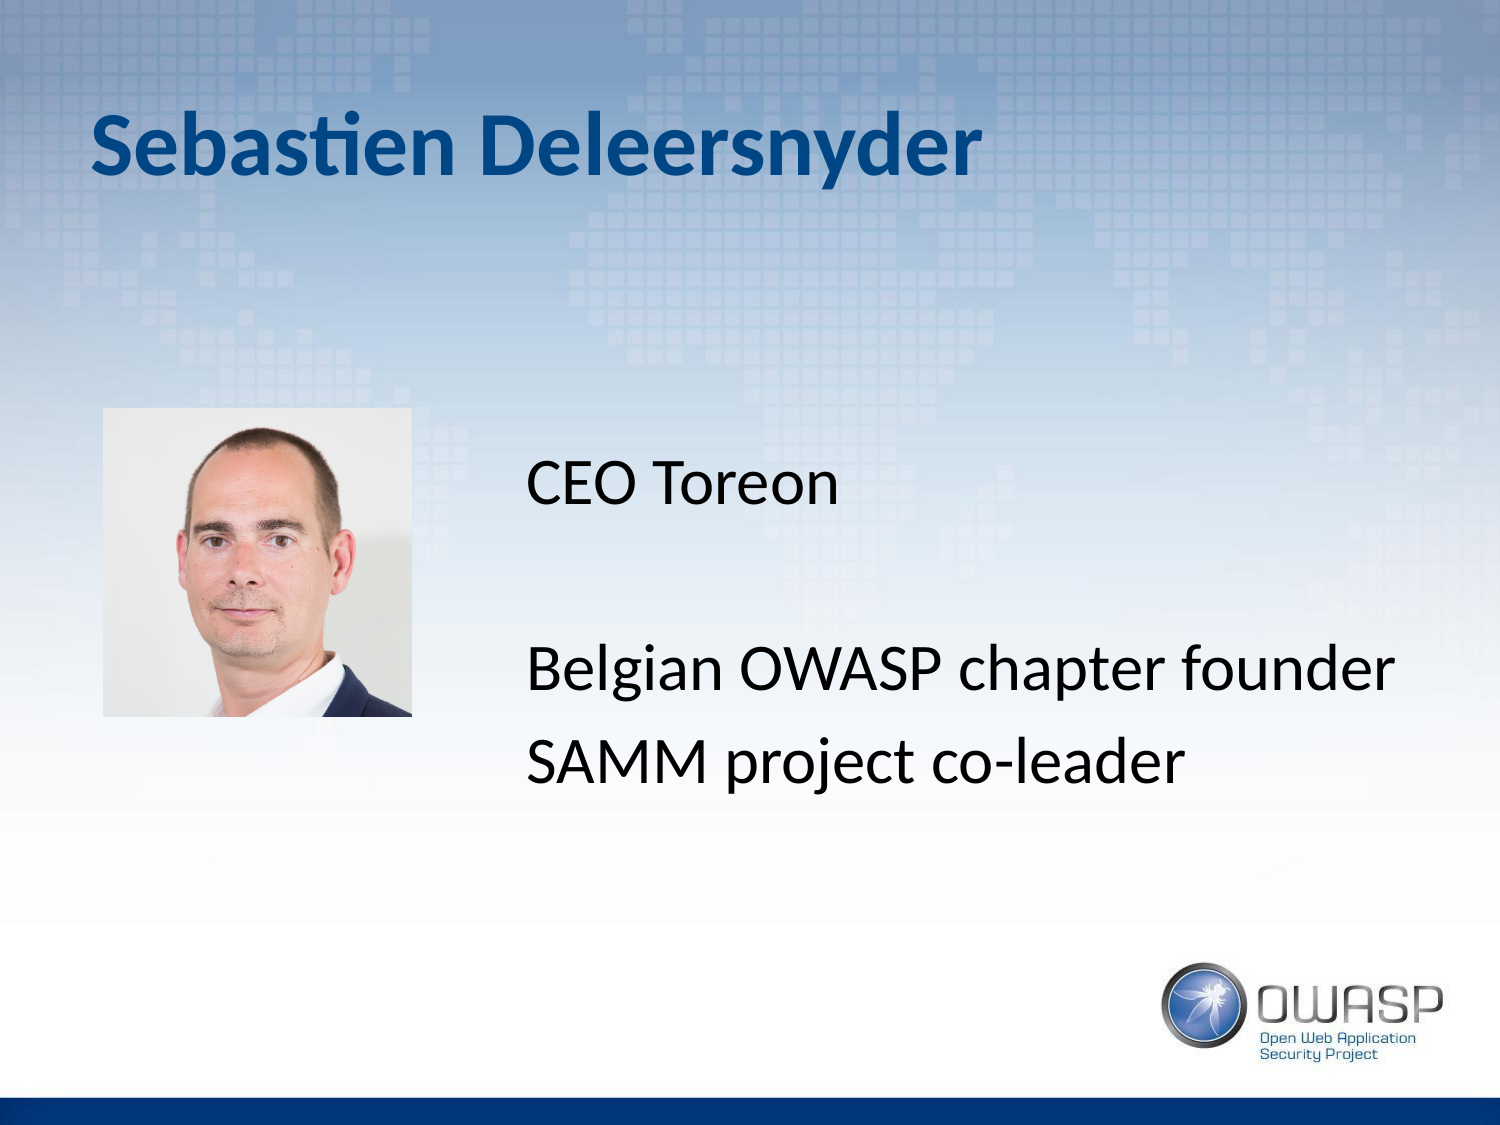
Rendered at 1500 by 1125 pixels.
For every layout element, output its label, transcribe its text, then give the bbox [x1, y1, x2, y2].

list CEO Toreon Belgian OWASP chapter founder SAMM project co-leader [478, 422, 1484, 958]
picture [0, 0, 1500, 1125]
title Sebastien Deleersnyder [75, 45, 1425, 233]
